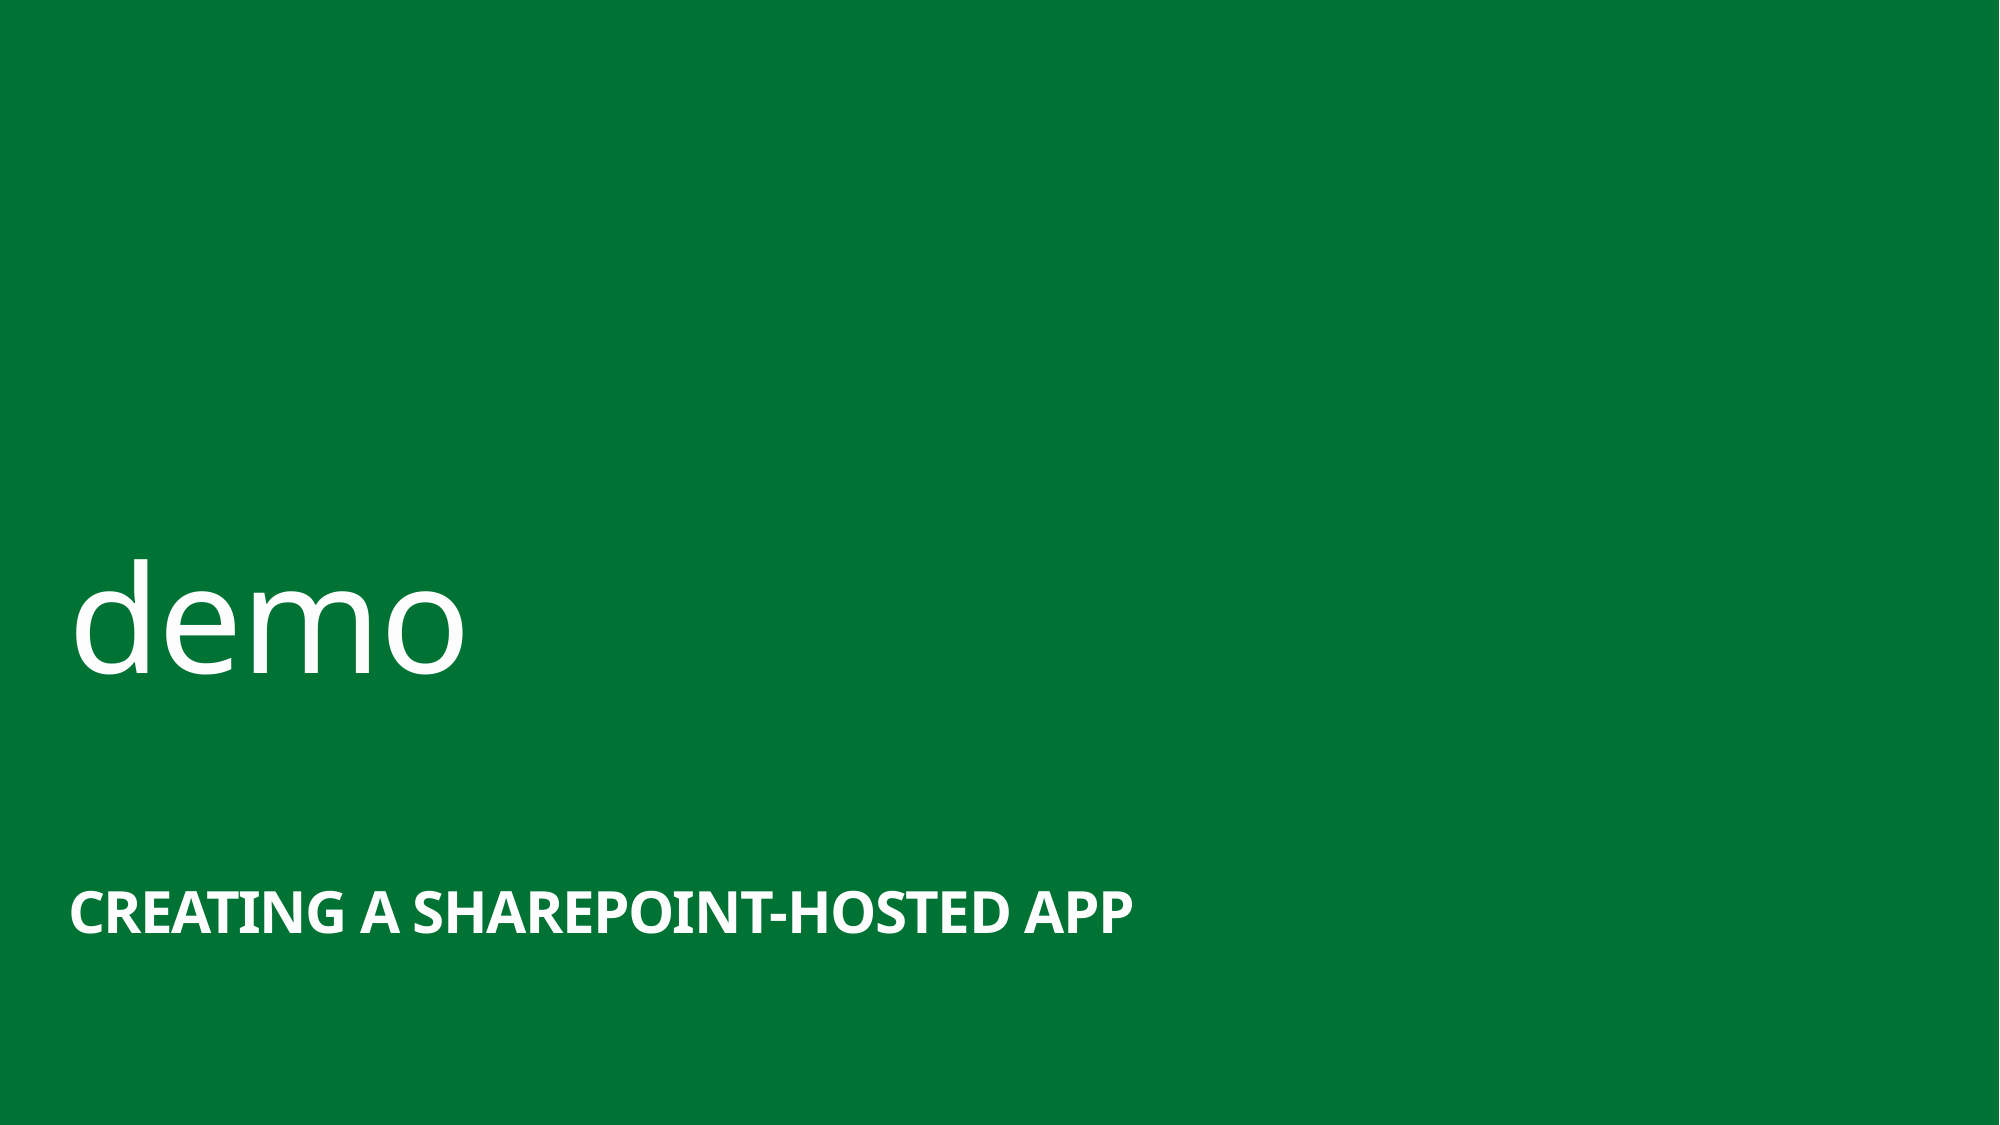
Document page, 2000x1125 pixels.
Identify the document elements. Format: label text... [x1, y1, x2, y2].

subtitle Creating a SharePoint-Hosted App [68, 782, 1789, 1046]
list demo [68, 511, 1827, 739]
